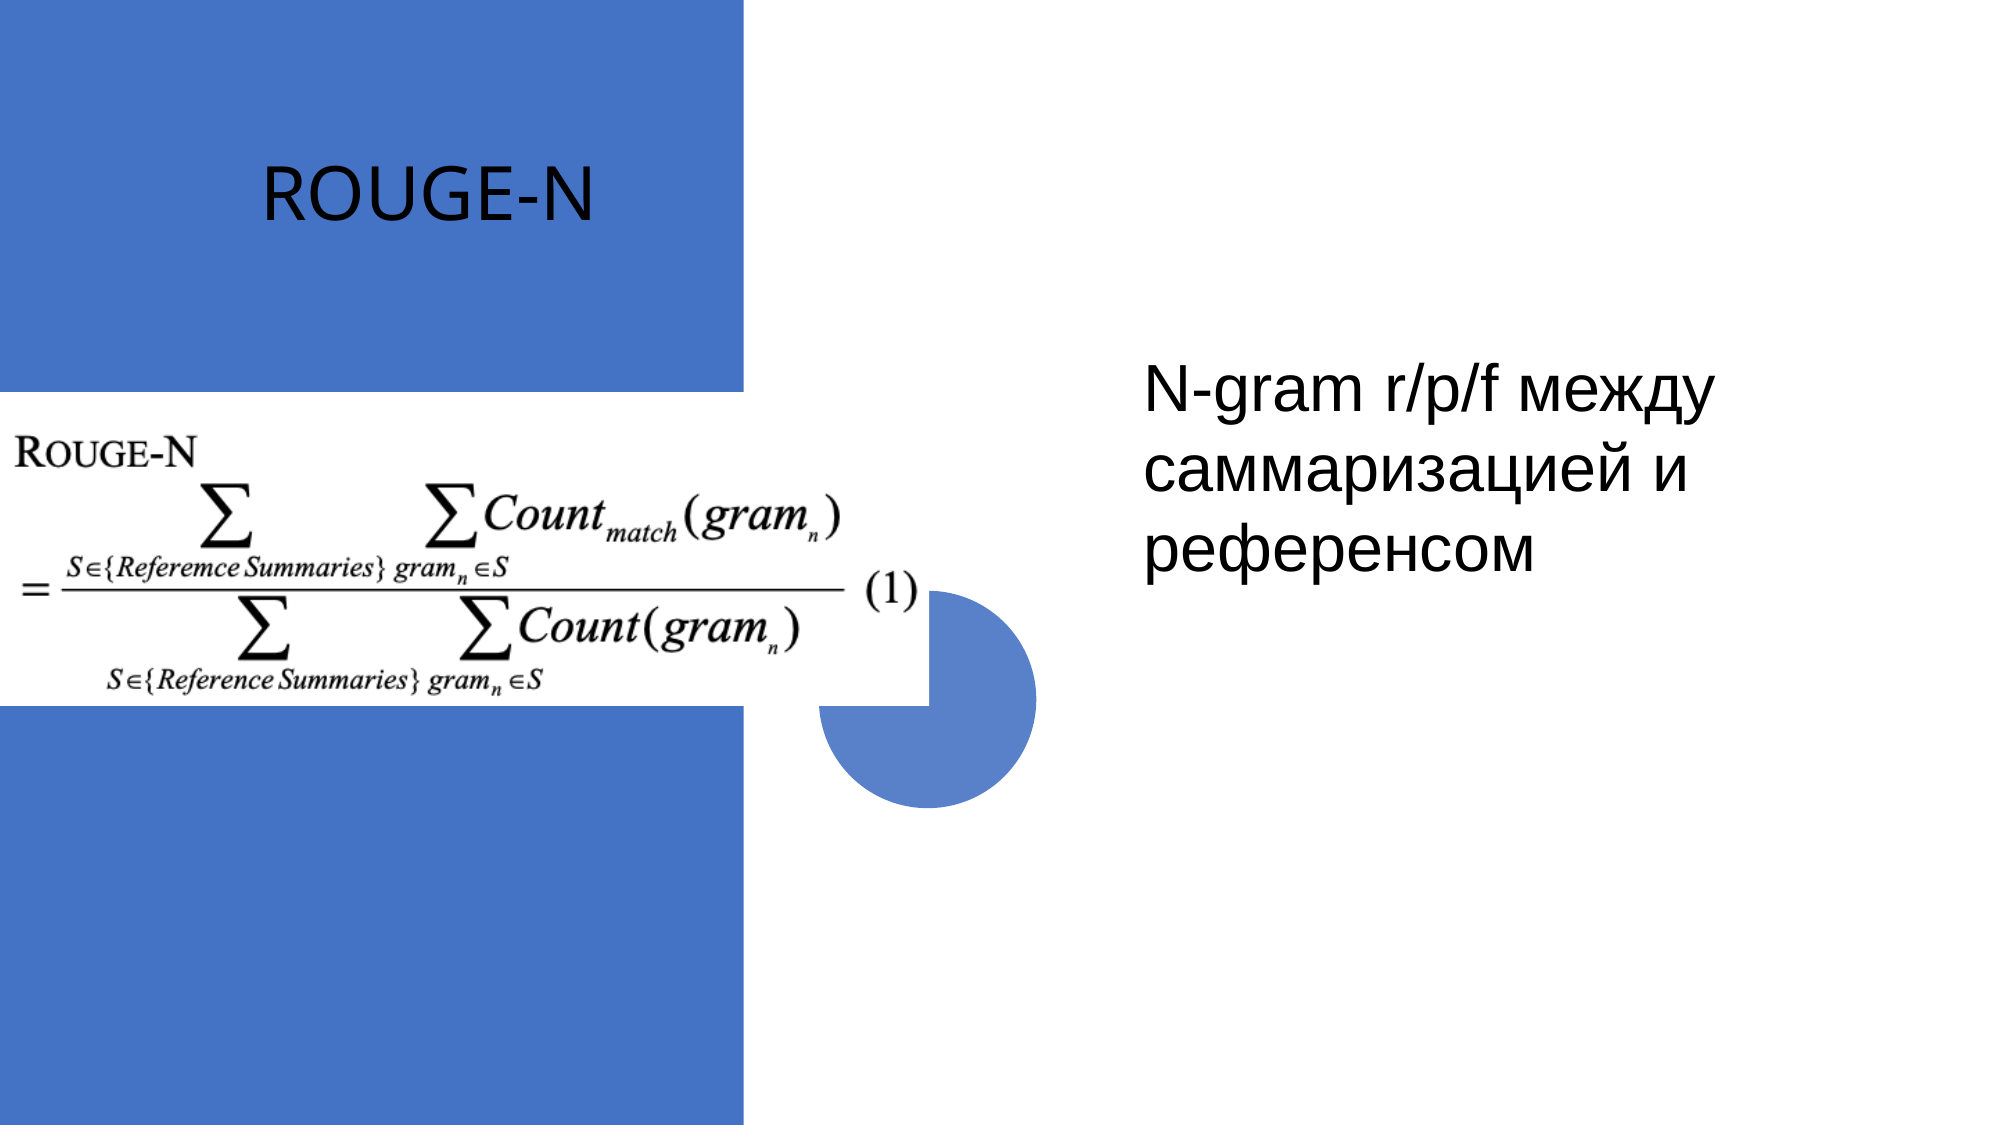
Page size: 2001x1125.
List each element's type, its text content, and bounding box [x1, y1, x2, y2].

title ROUGE-N [139, 145, 719, 331]
list N-gram r/p/f между саммаризацией и референсом [1143, 234, 1861, 1032]
picture [0, 392, 930, 706]
